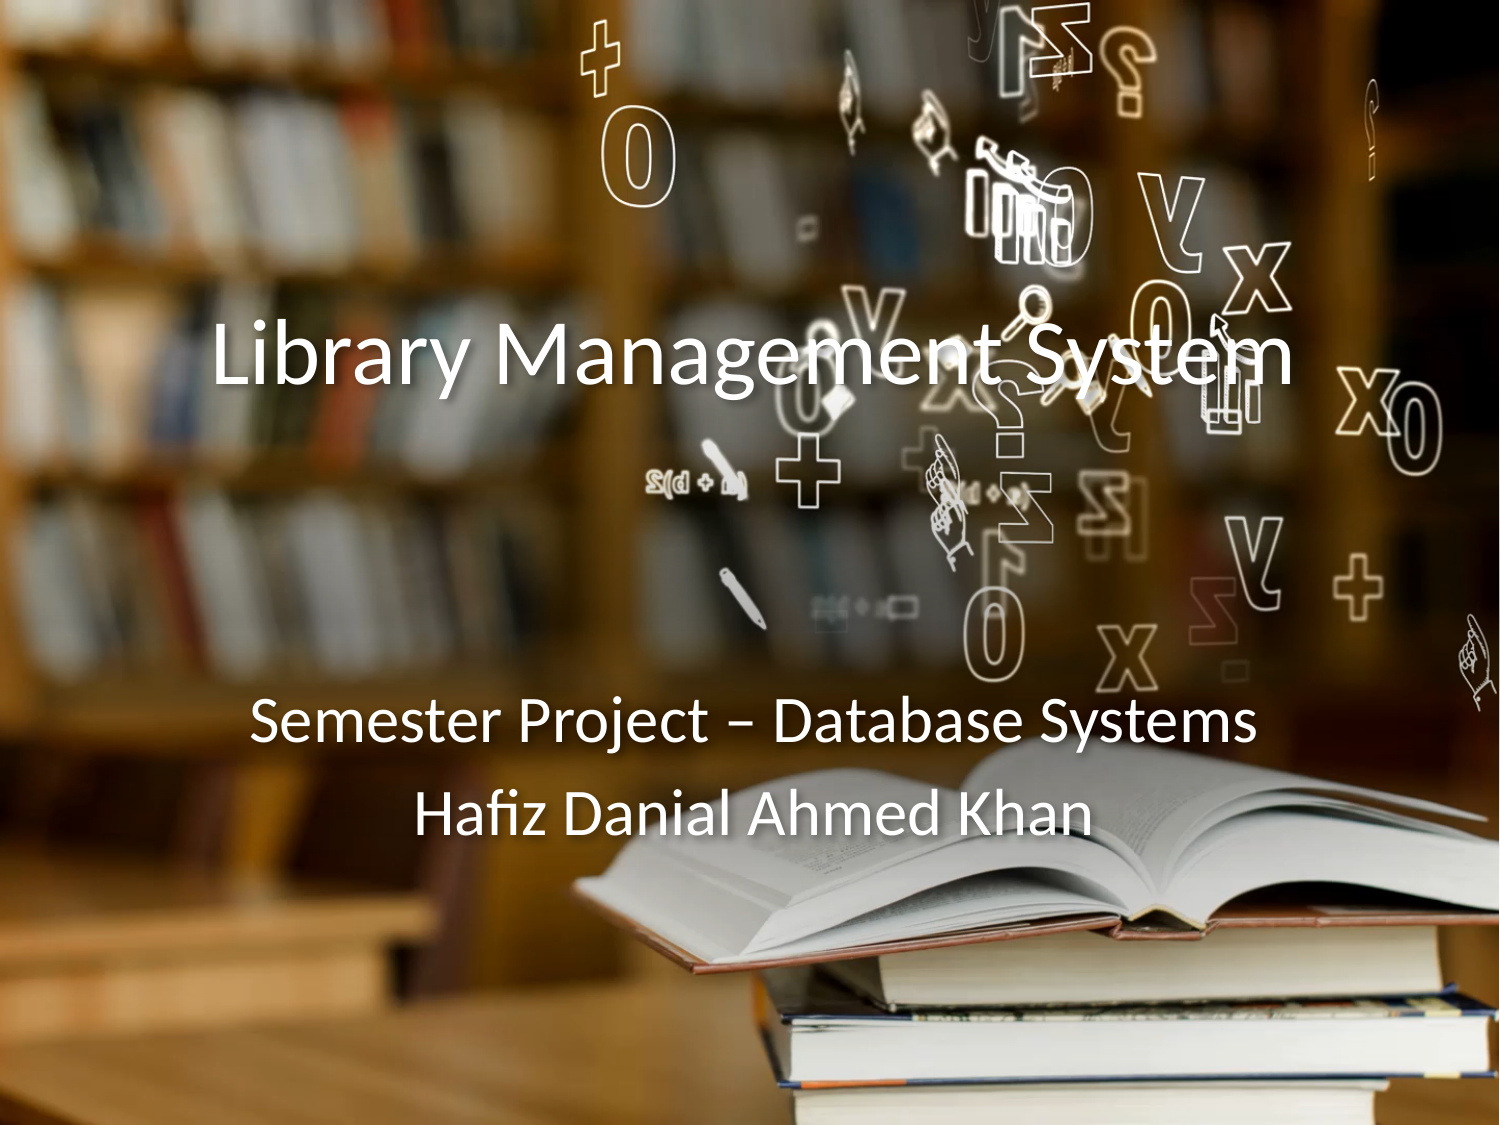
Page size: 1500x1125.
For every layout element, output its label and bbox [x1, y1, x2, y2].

text_box [0, 0, 1500, 1125]
